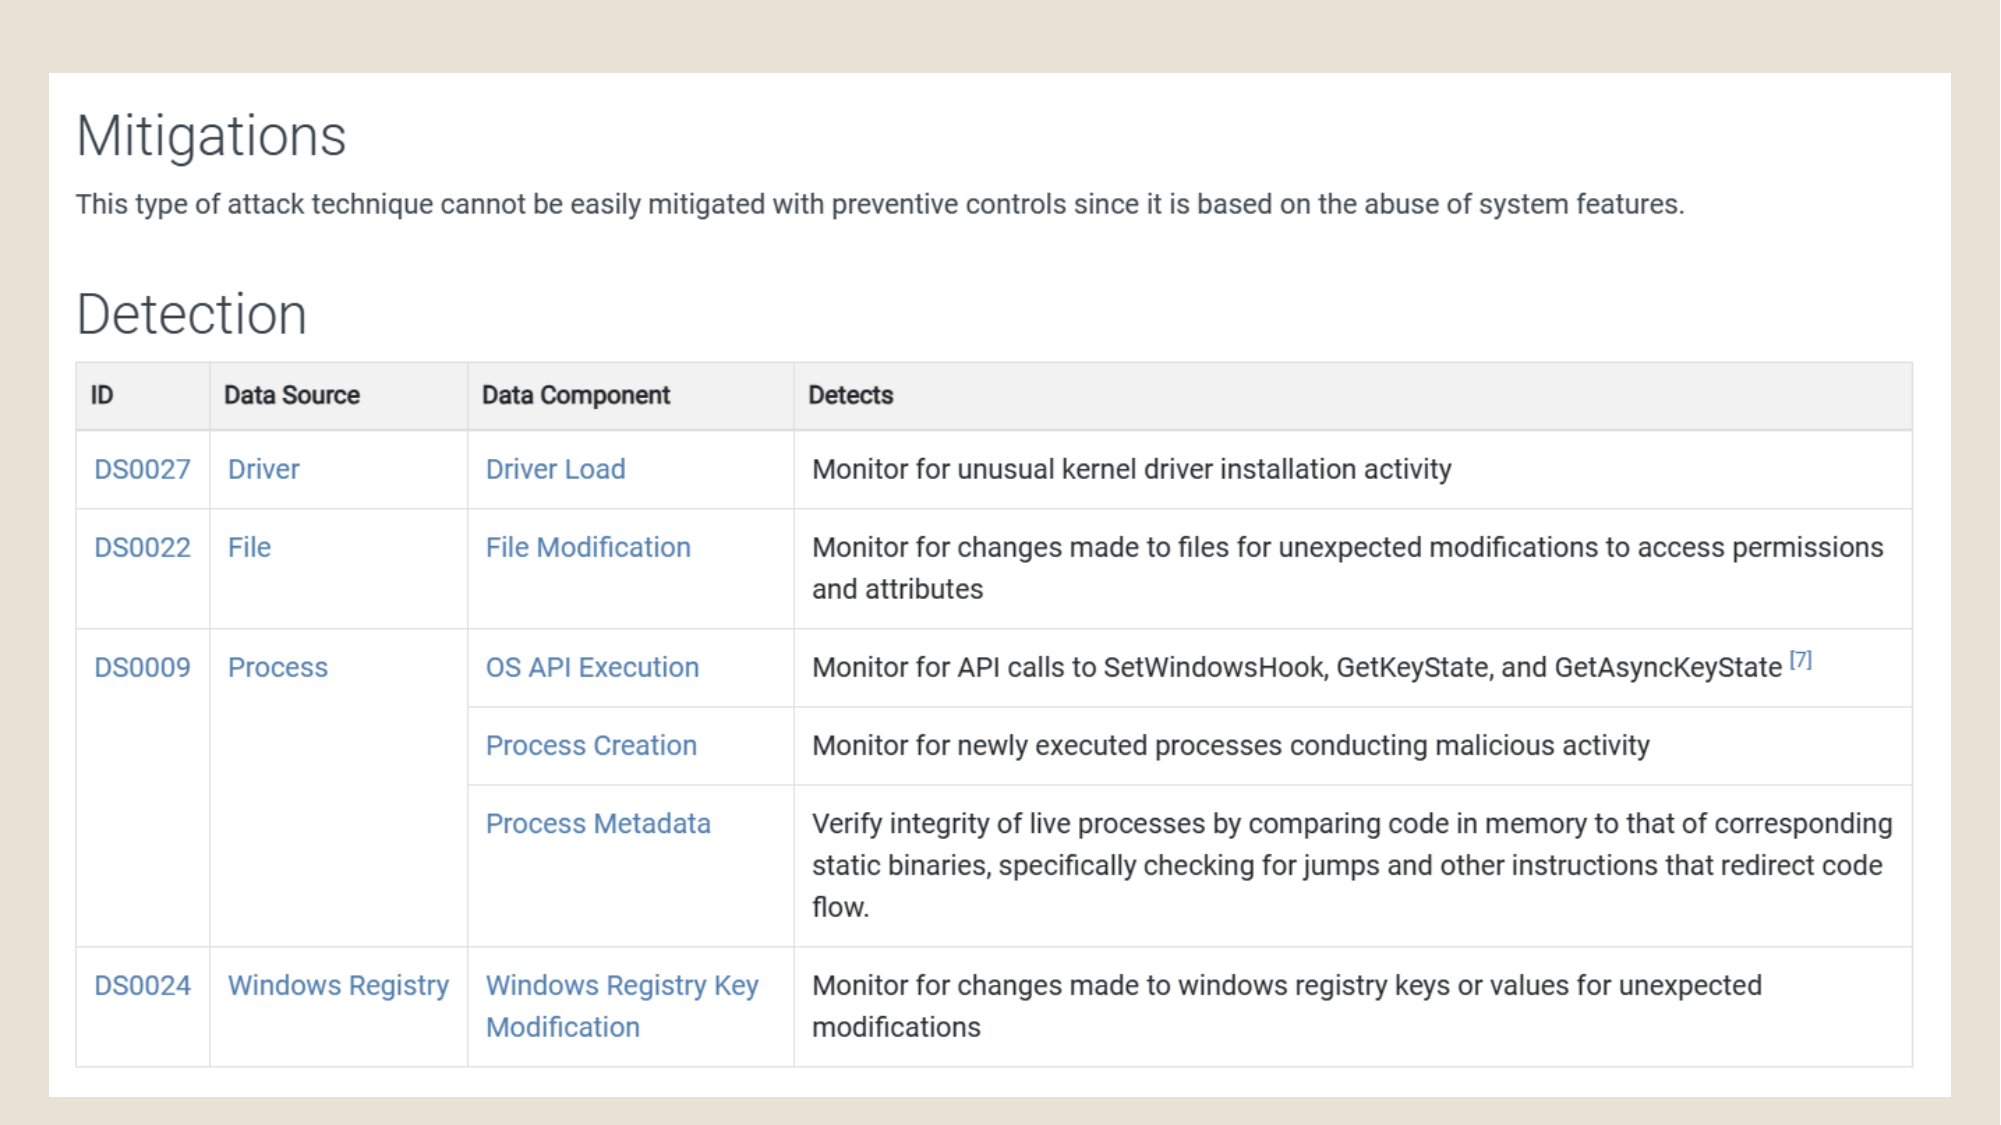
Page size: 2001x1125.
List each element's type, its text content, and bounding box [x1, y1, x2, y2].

slide_number 31 [1951, 1028, 1961, 1089]
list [55, 78, 1948, 1092]
